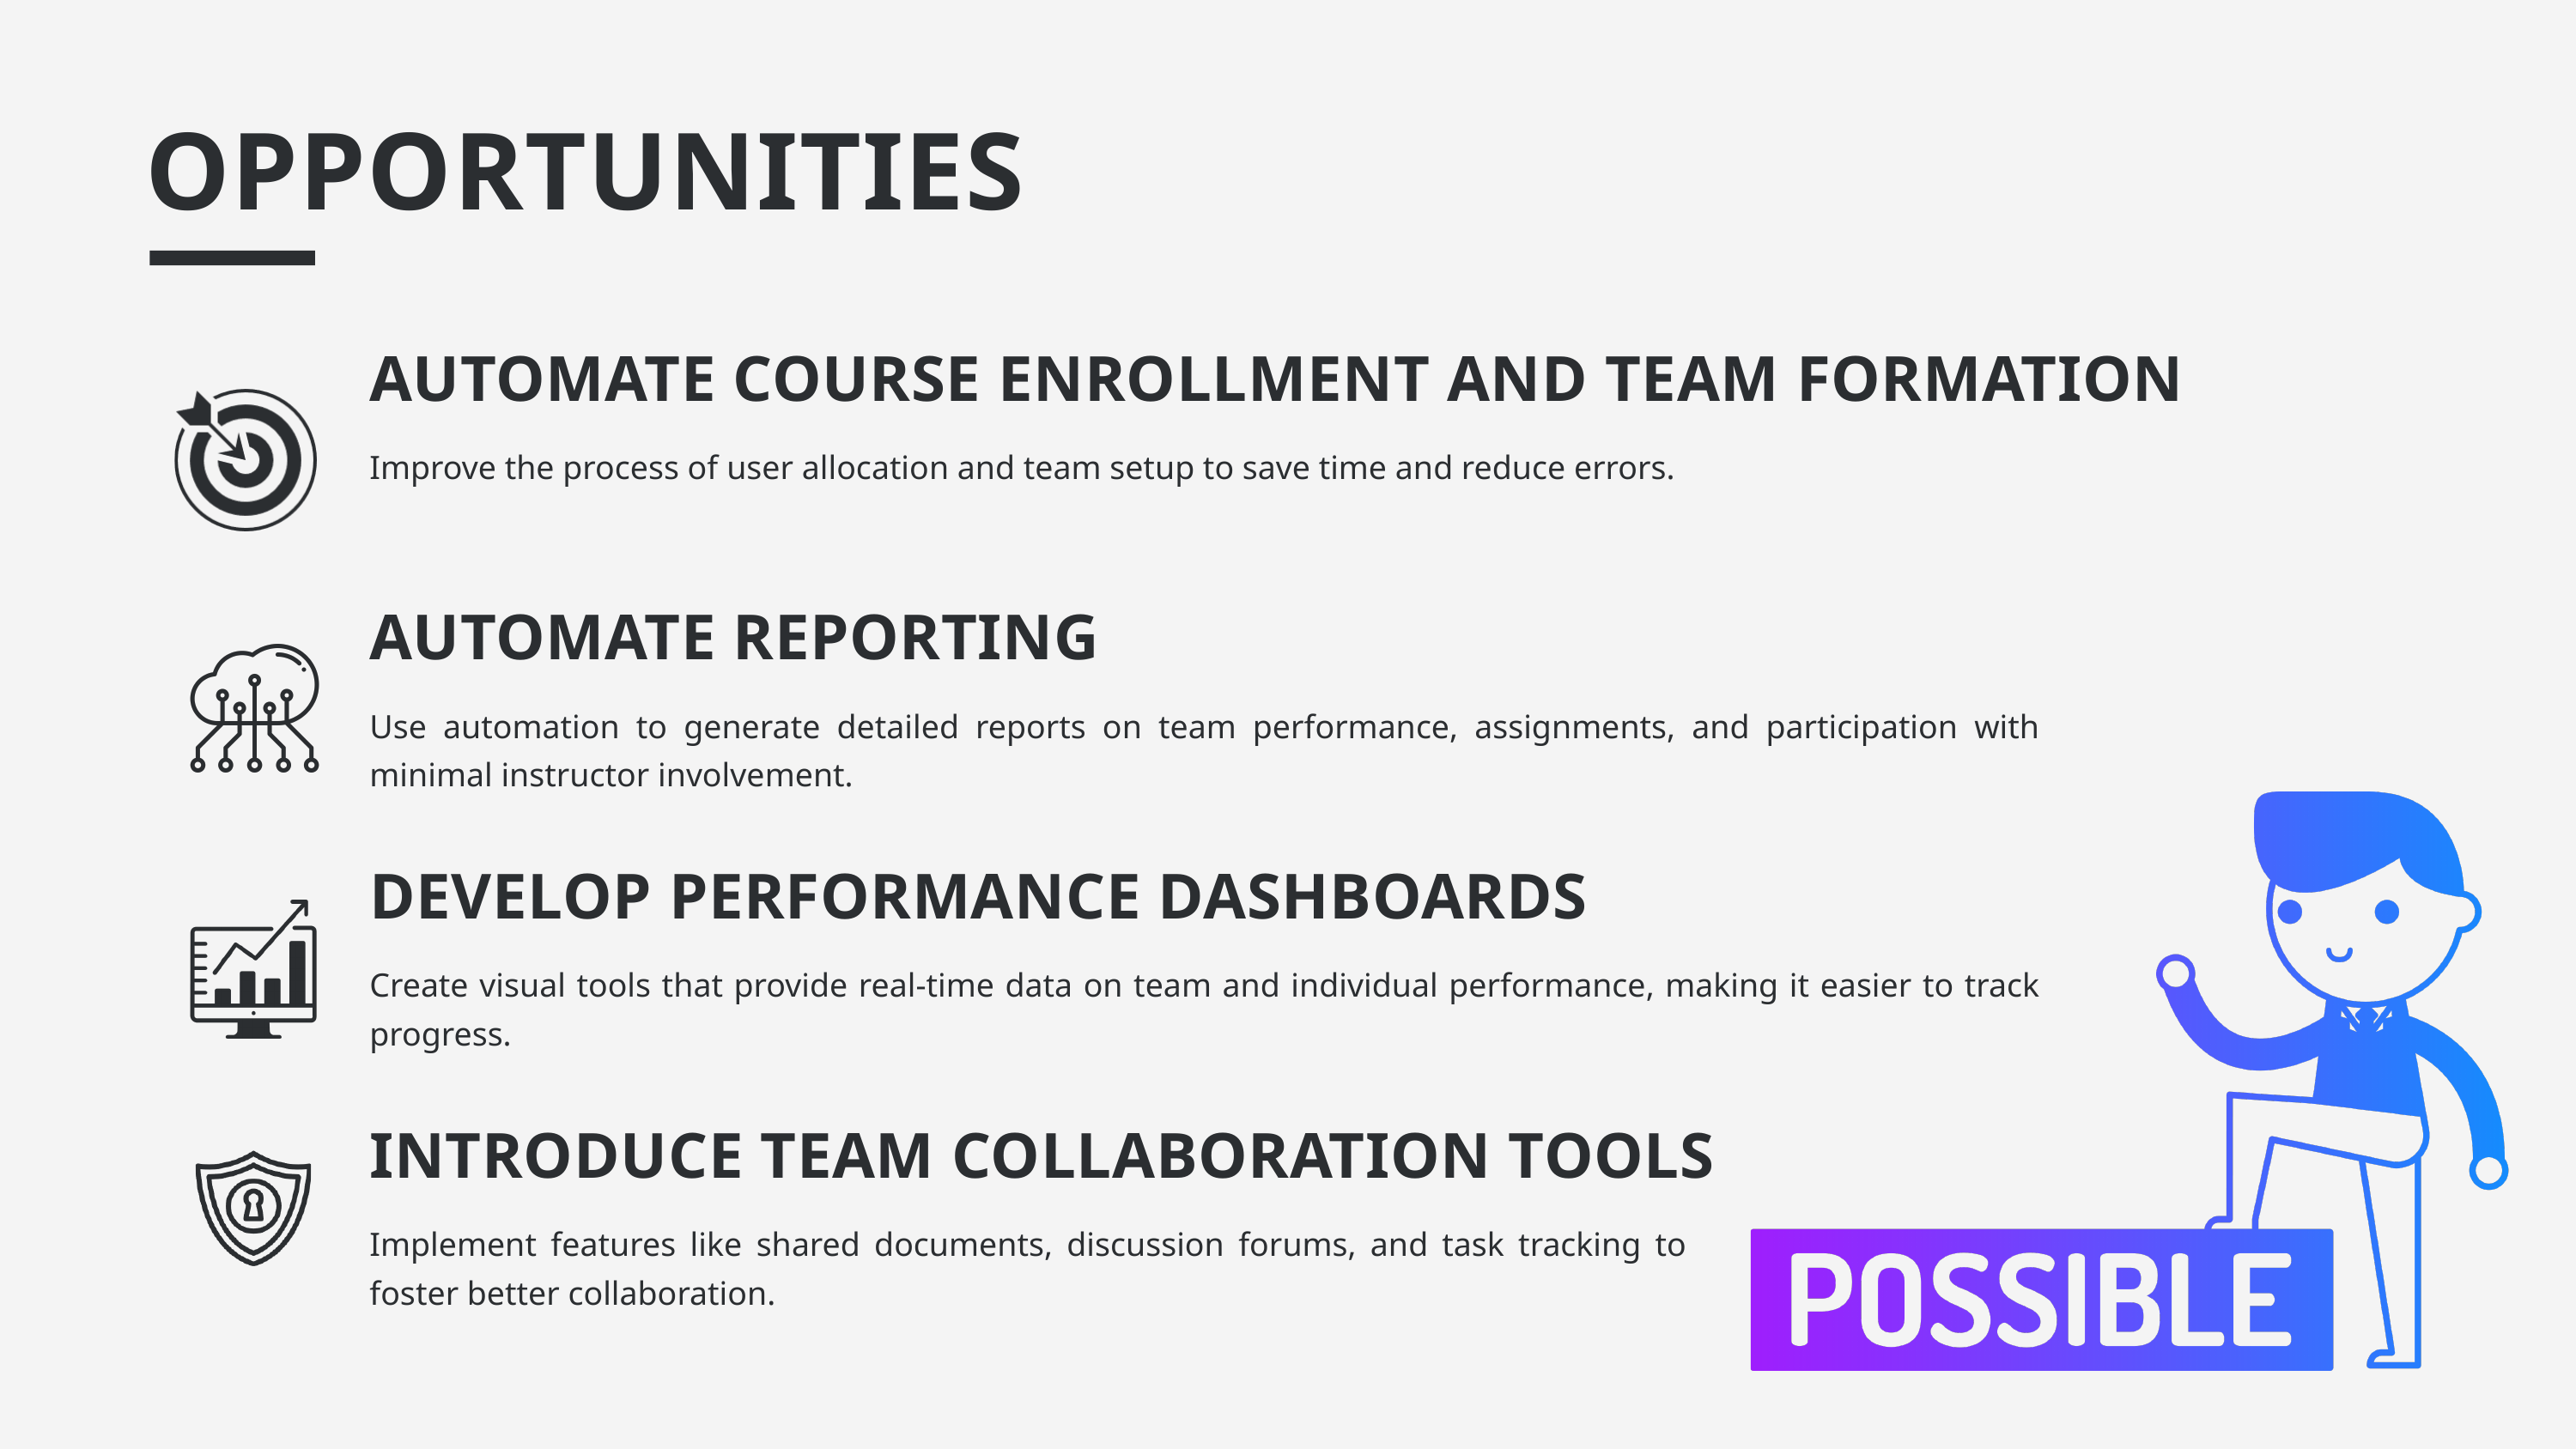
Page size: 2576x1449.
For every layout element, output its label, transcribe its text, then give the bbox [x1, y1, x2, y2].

text_box Improve the process of user allocation and team setup to save time and reduce errors. [369, 437, 2239, 486]
text_box Use automation to generate detailed reports on team performance, assignments, and participation with minimal instructor involvement. [369, 696, 2041, 793]
text_box DEVELOP PERFORMANCE DASHBOARDS [369, 869, 1838, 932]
text_box OPPORTUNITIES [145, 124, 1385, 232]
text_box [174, 389, 317, 531]
text_box [190, 644, 319, 773]
text_box AUTOMATE COURSE ENROLLMENT AND TEAM FORMATION [369, 351, 2304, 414]
text_box AUTOMATE REPORTING [369, 609, 1204, 673]
text_box [195, 1150, 312, 1267]
text_box Implement features like shared documents, discussion forums, and task tracking to foster better collaboration. [369, 1214, 1688, 1312]
text_box [1750, 791, 2510, 1372]
text_box Create visual tools that provide real-time data on team and individual performance, making it easier to track progress. [369, 955, 2041, 1052]
text_box [190, 900, 317, 1039]
text_box INTRODUCE TEAM COLLABORATION TOOLS [369, 1128, 1815, 1191]
